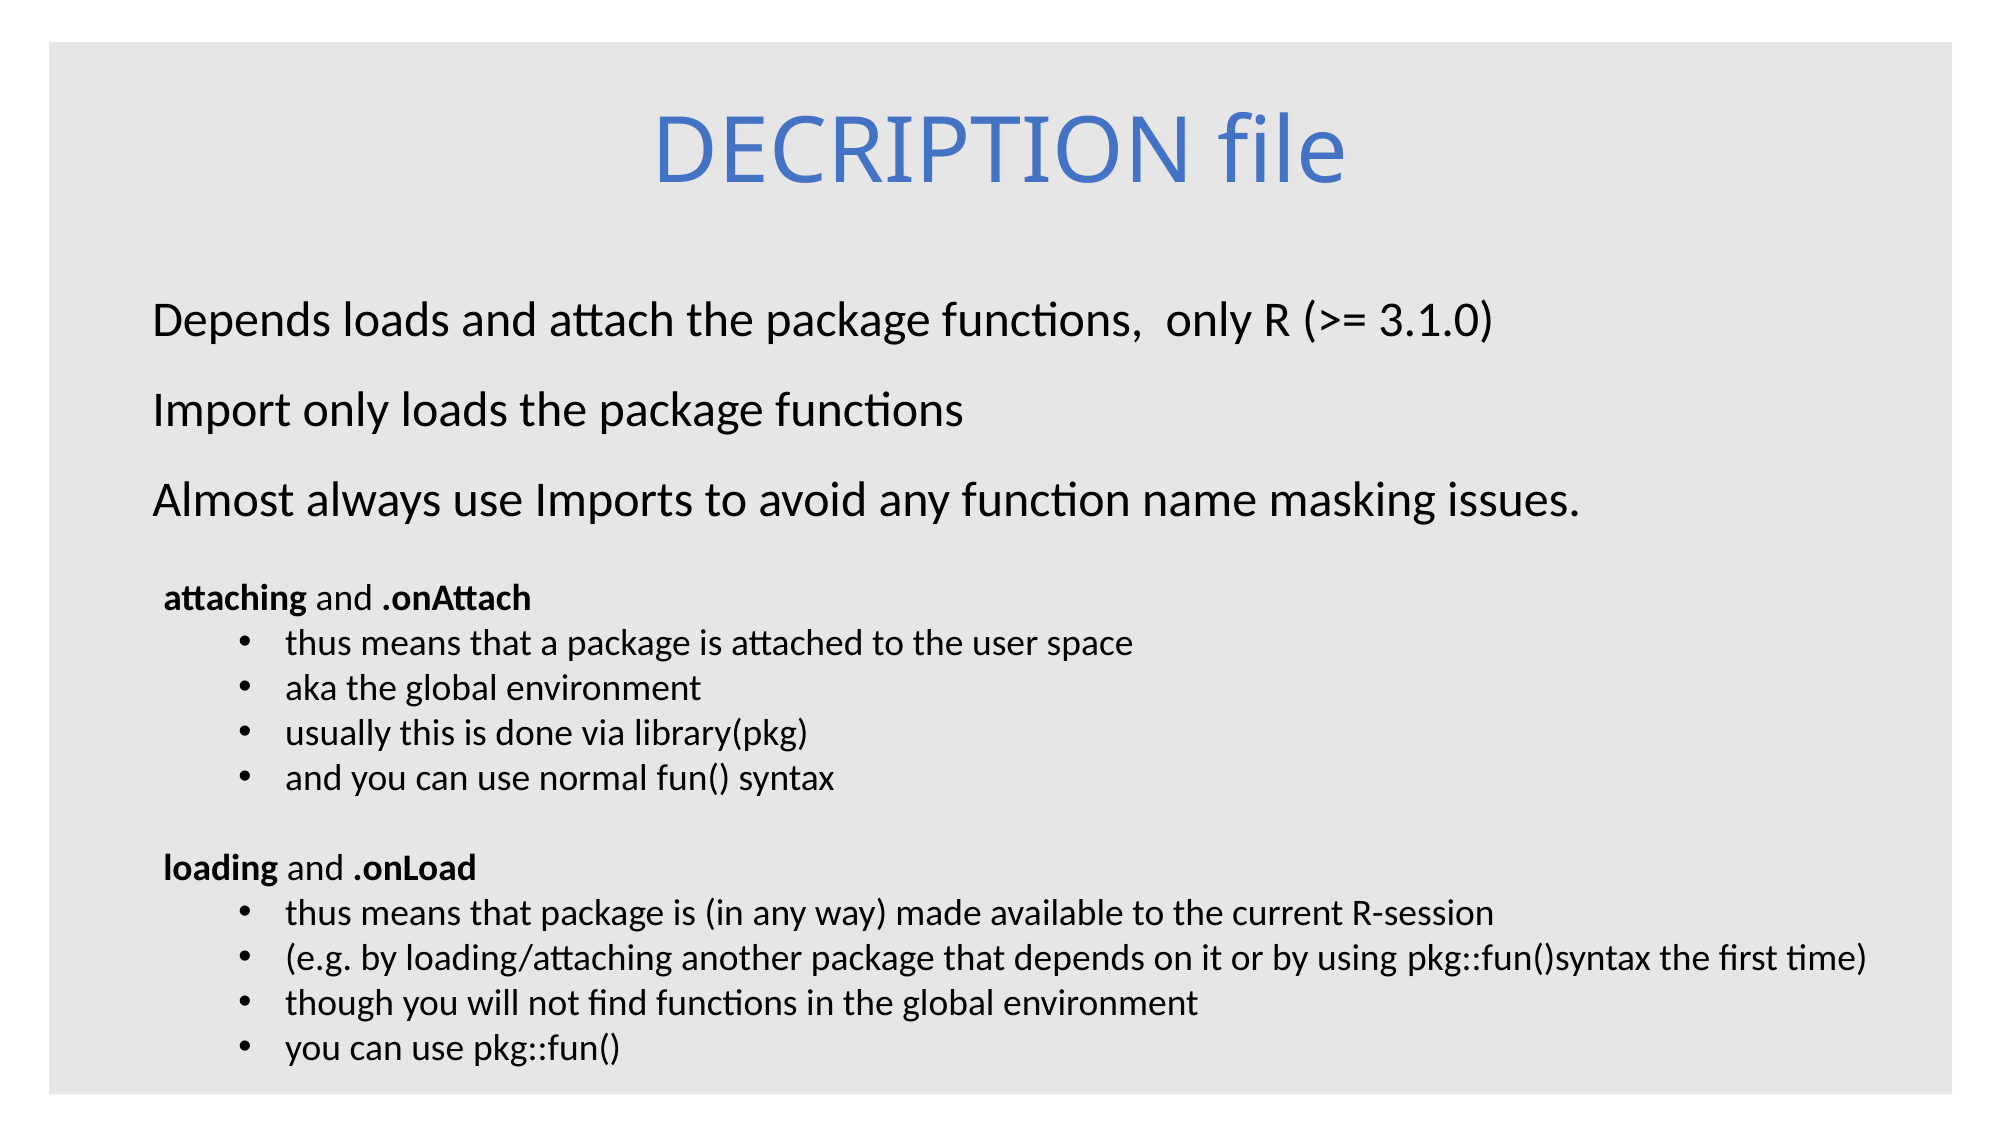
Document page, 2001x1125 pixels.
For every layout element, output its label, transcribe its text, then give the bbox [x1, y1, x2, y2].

text_box [48, 41, 1953, 1095]
text_box attaching and .onAttach thus means that a package is attached to the user space aka the global environment usually this is done via library(pkg) and you can use normal fun() syntax loading and .onLoad thus means that package is (in any way) made available to the current R-session (e.g. by loading/attaching another package that depends on it or by using pkg::fun()syntax the first time) though you will not find functions in the global environment you can use pkg::fun() [148, 565, 1883, 1121]
title DECRIPTION file [137, 44, 1863, 262]
text_box Depends loads and attach the package functions, only R (>= 3.1.0) Import only loads the package functions Almost always use Imports to avoid any function name masking issues. [137, 248, 1612, 530]
